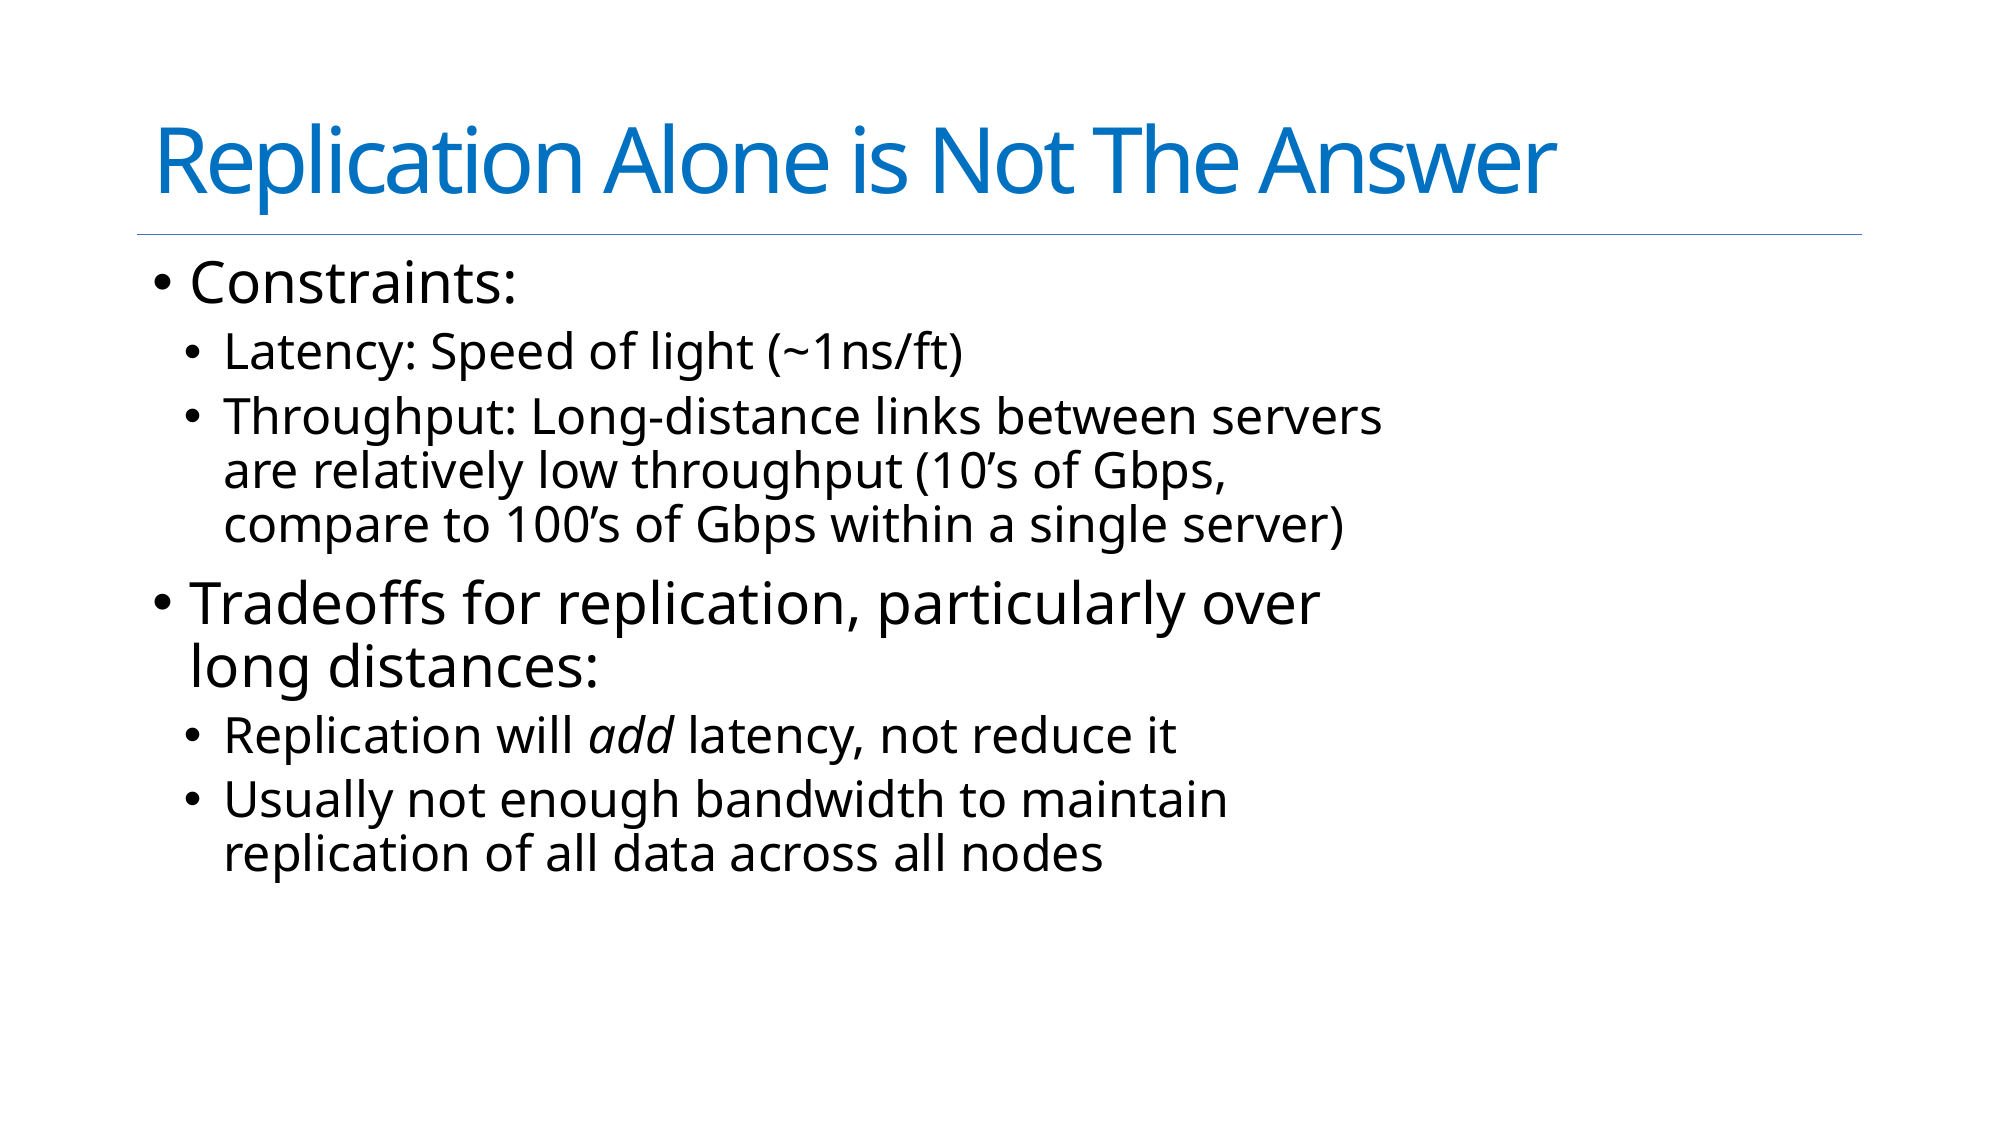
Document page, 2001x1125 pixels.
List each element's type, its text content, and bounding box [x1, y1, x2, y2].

title Replication Alone is Not The Answer [137, 3, 1863, 221]
list Constraints: Latency: Speed of light (~1ns/ft) Throughput: Long-distance links between servers are relatively low throughput (10’s of Gbps, compare to 100’s of Gbps within a single server) Tradeoffs for replication, particularly over long distances: Replication will add latency, not reduce it Usually not enough bandwidth to maintain replication of all data across all nodes [137, 246, 1432, 960]
